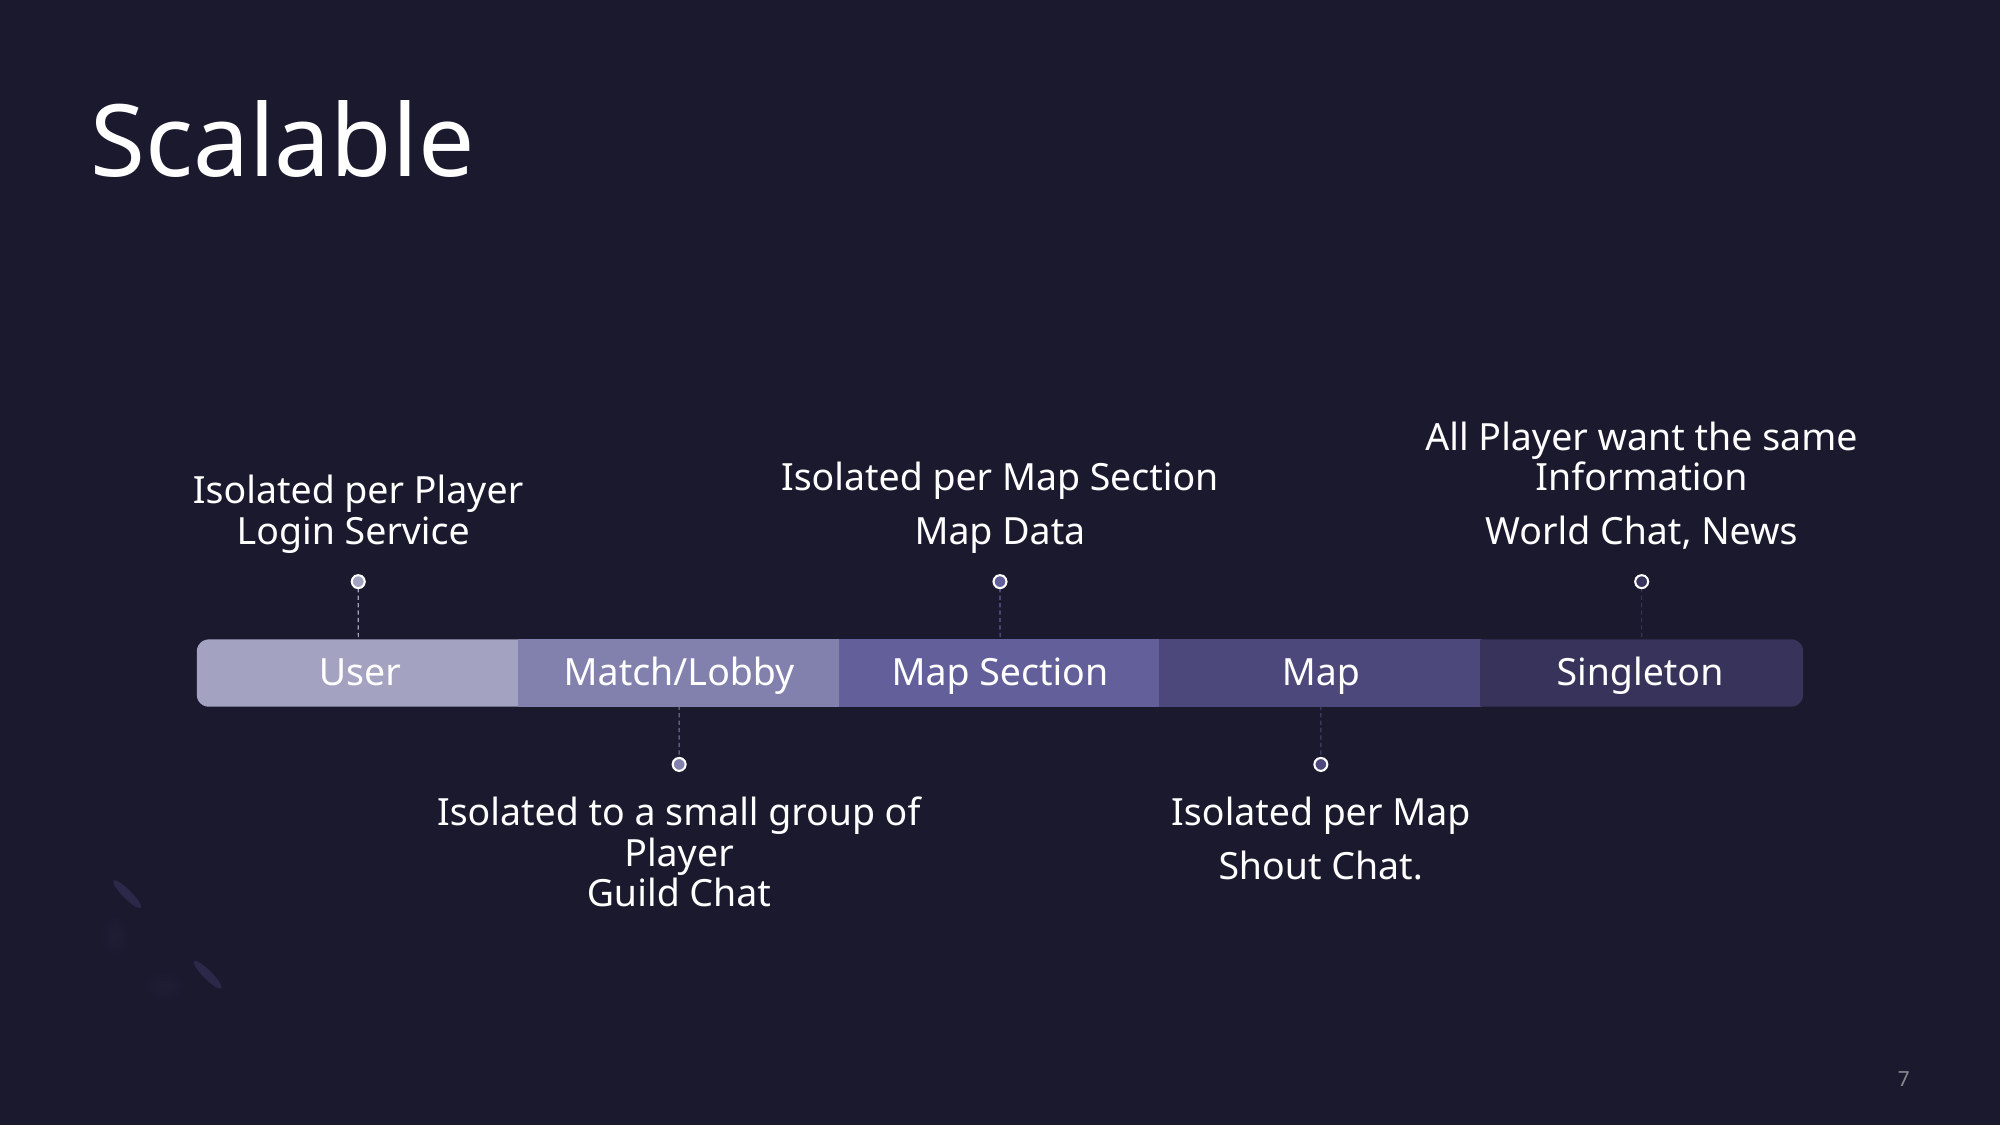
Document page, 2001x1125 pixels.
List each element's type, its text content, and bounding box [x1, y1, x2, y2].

title Scalable [90, 90, 1910, 309]
slide_number 7 [1632, 1067, 1910, 1093]
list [90, 346, 1910, 1000]
